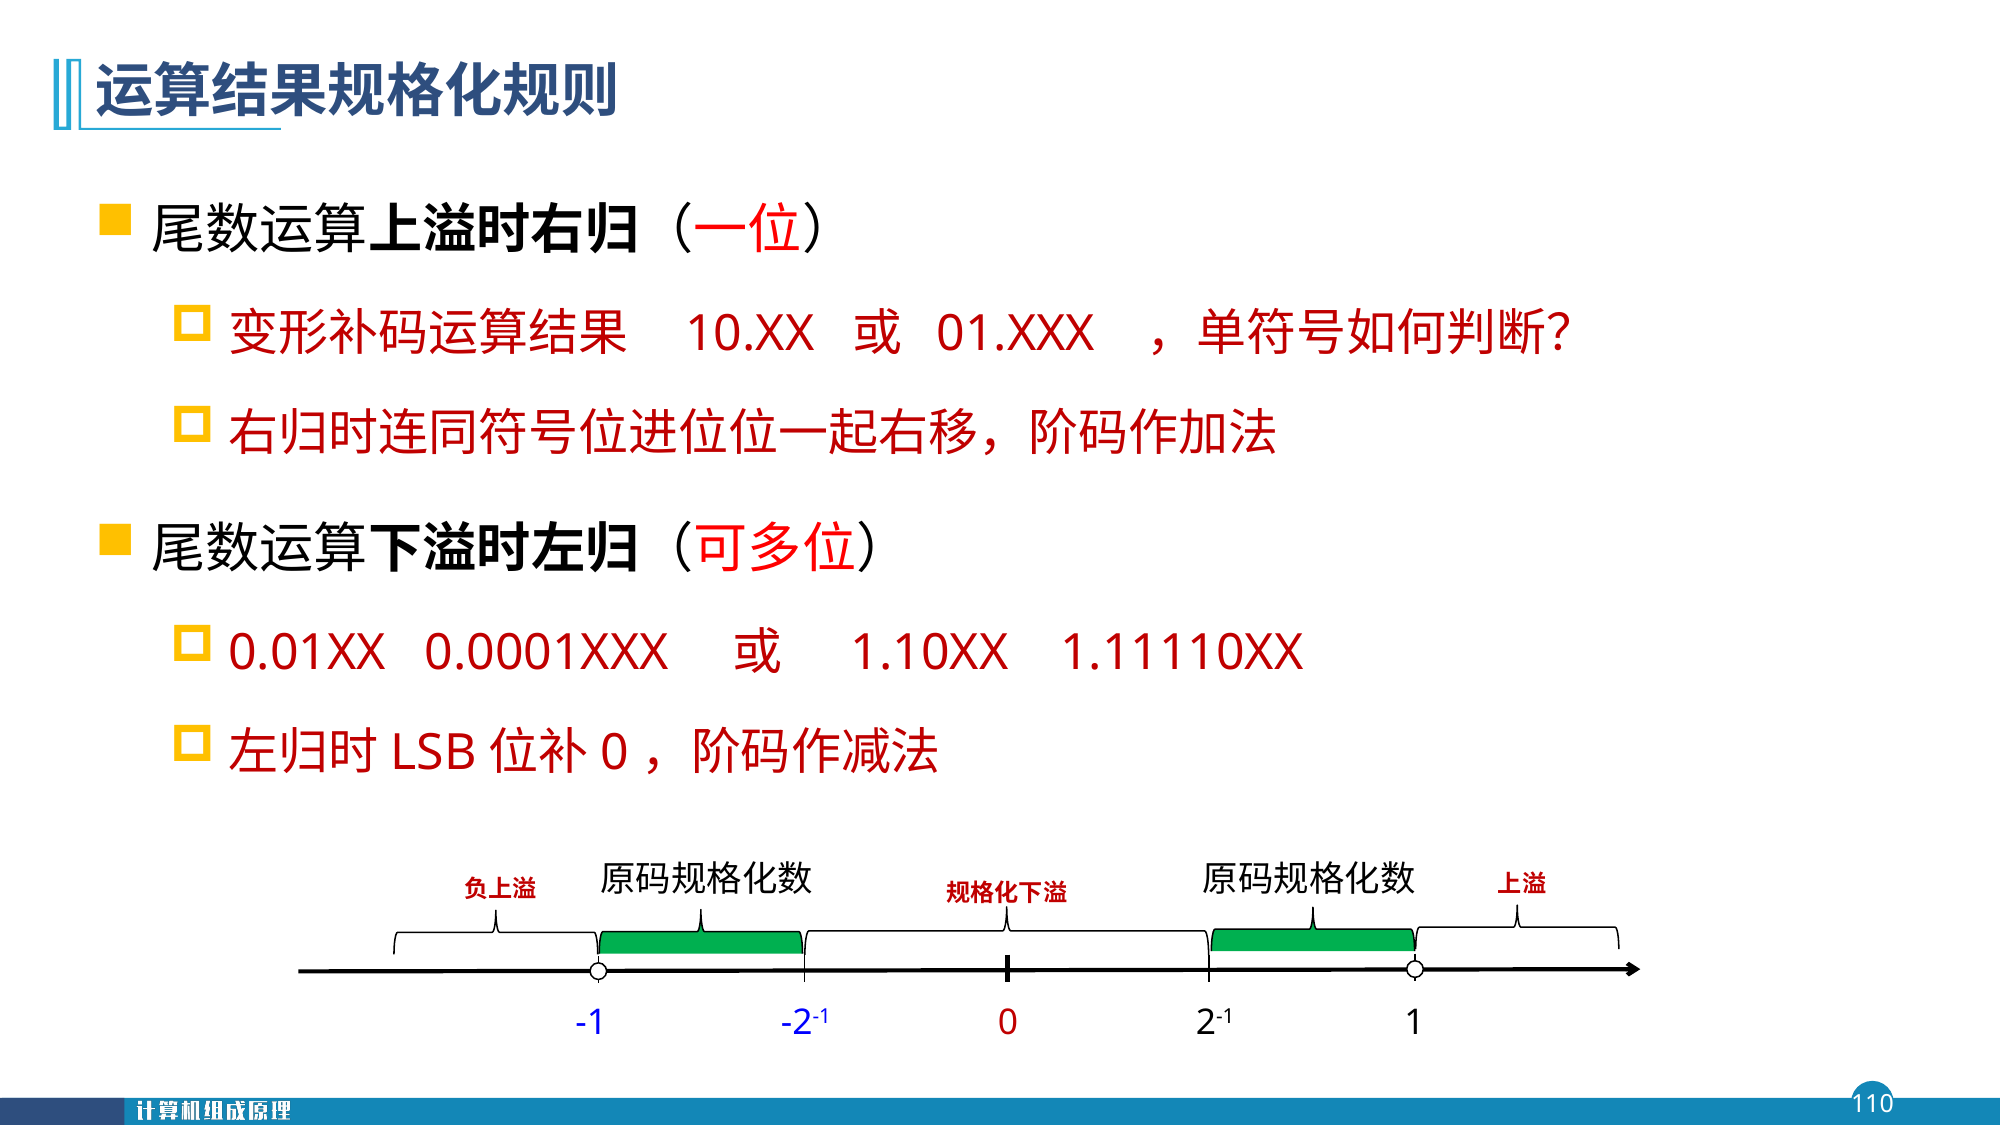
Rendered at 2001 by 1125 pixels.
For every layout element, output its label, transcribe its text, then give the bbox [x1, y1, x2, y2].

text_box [298, 856, 1641, 1050]
list 尾数运算上溢时右归（一位） 变形补码运算结果 10.XX 或 01.XXX ，单符号如何判断？ 右归时连同符号位进位位一起右移，阶码作加法 尾数运算下溢时左归（可多位） 0.01XX 0.0001XXX 或 1.10XX 1.11110XX 左归时LSB位补0，阶码作减法 [80, 154, 1805, 798]
title 运算结果规格化规则 [80, 42, 1805, 144]
